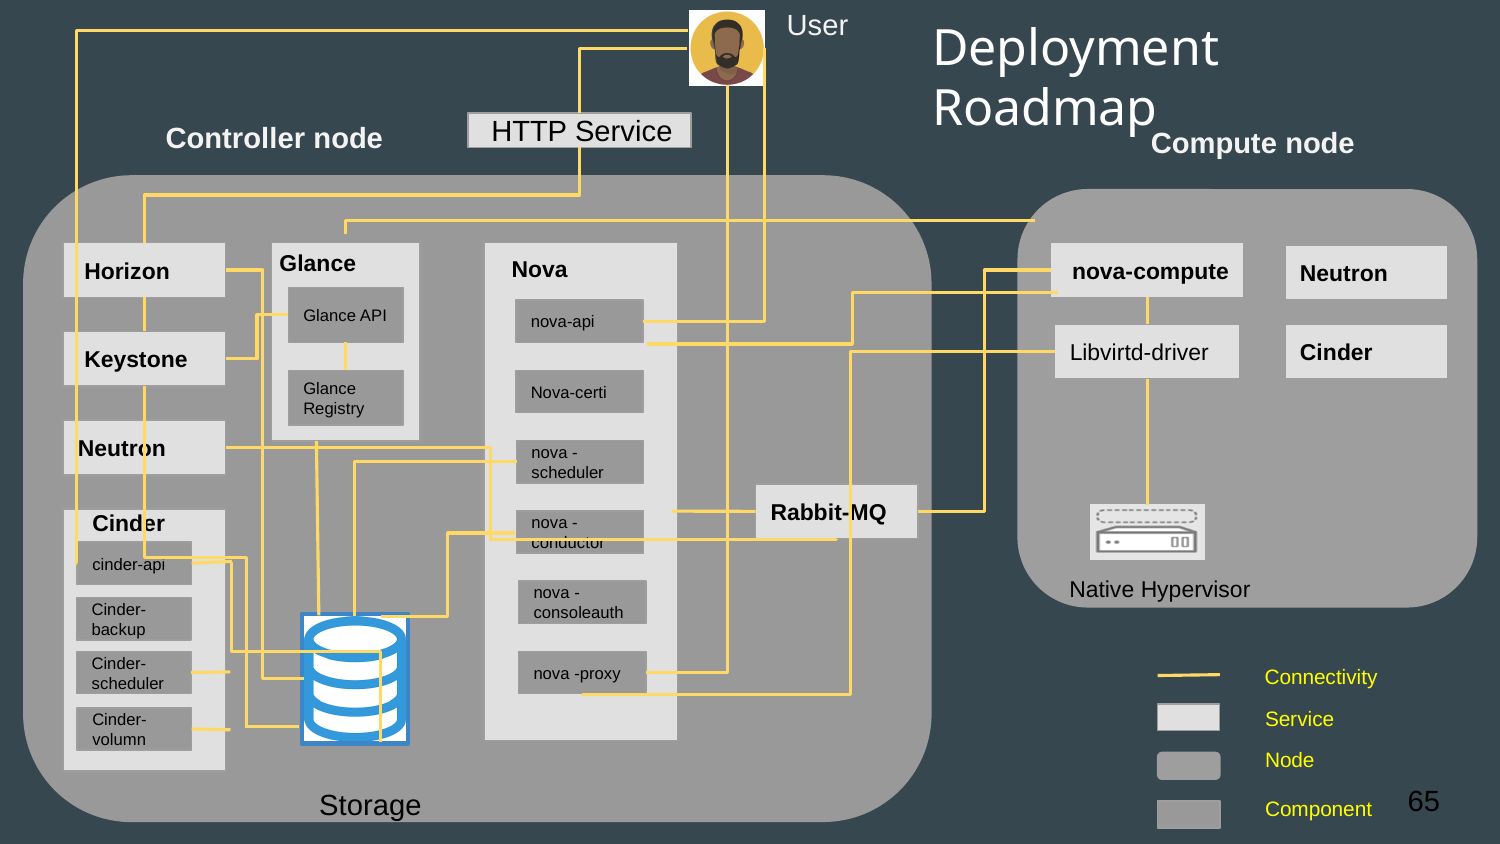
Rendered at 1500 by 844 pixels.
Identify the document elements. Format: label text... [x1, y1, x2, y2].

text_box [1157, 652, 1404, 829]
slide_number ‹#› [1406, 767, 1483, 833]
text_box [225, 447, 838, 539]
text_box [23, 0, 1477, 822]
